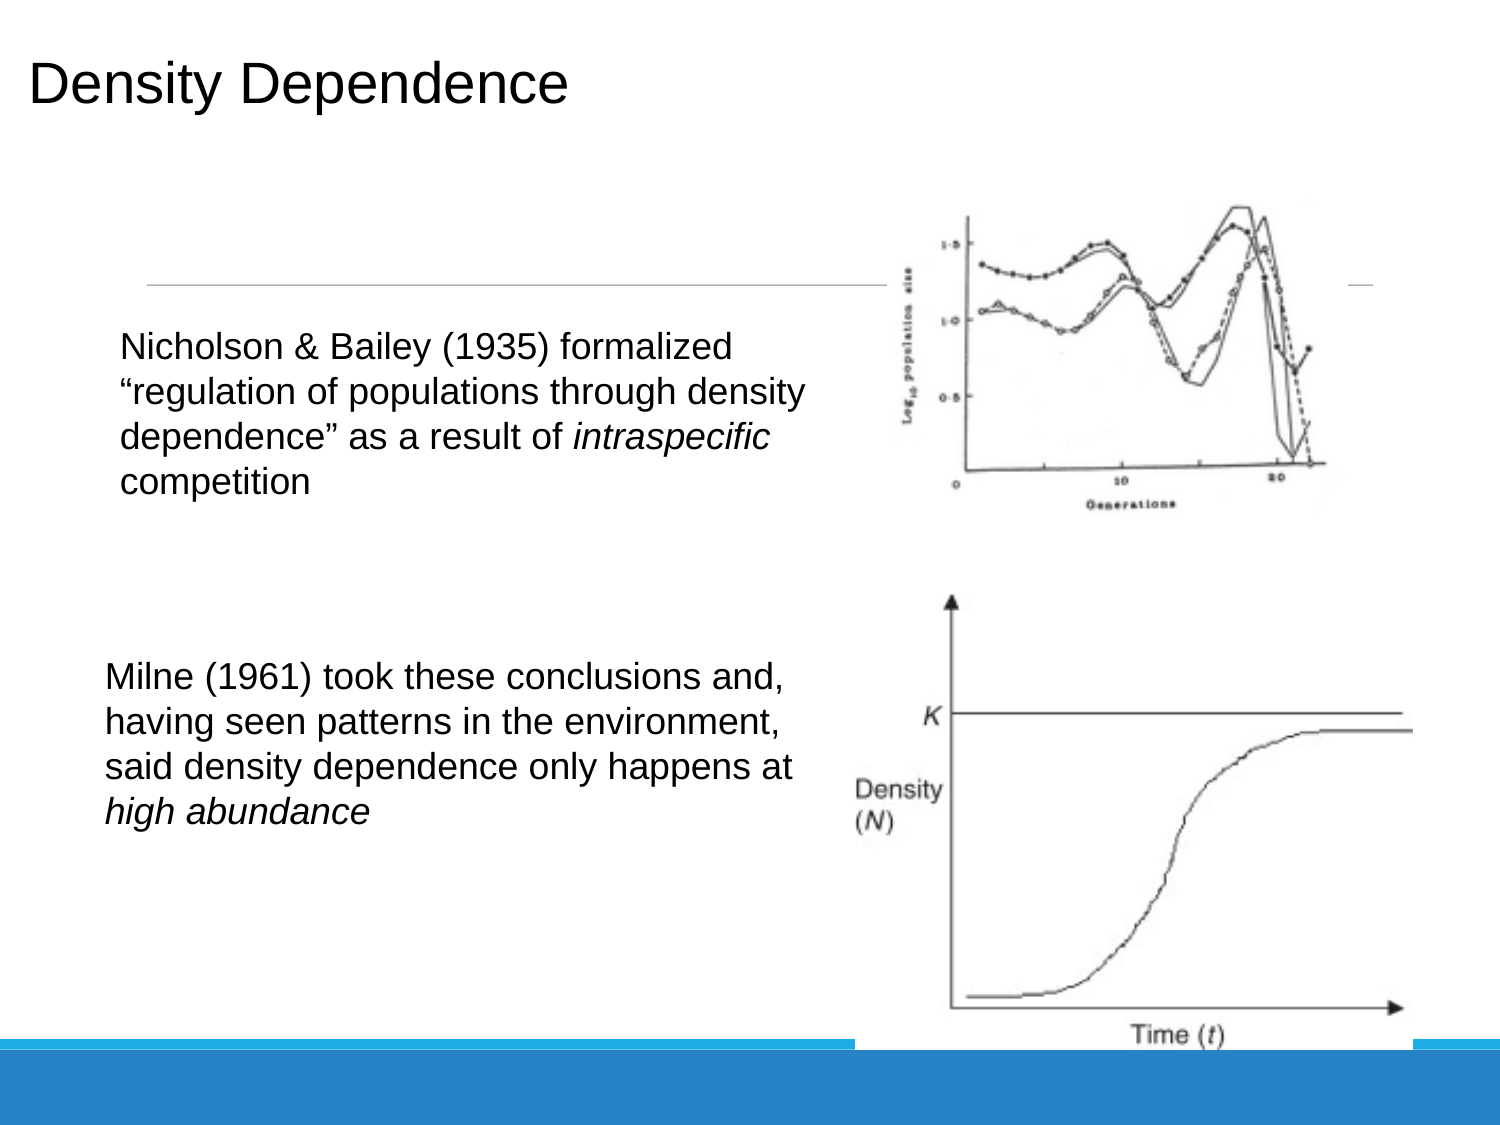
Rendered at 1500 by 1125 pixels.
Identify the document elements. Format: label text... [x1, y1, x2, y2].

picture [854, 593, 1413, 1051]
text_box Nicholson & Bailey (1935) formalized “regulation of populations through density dependence” as a result of intraspecific competition [104, 314, 870, 498]
text_box Milne (1961) took these conclusions and, having seen patterns in the environment, said density dependence only happens at high abundance [89, 645, 849, 828]
picture [887, 197, 1349, 526]
text_box Density Dependence [14, 15, 585, 145]
